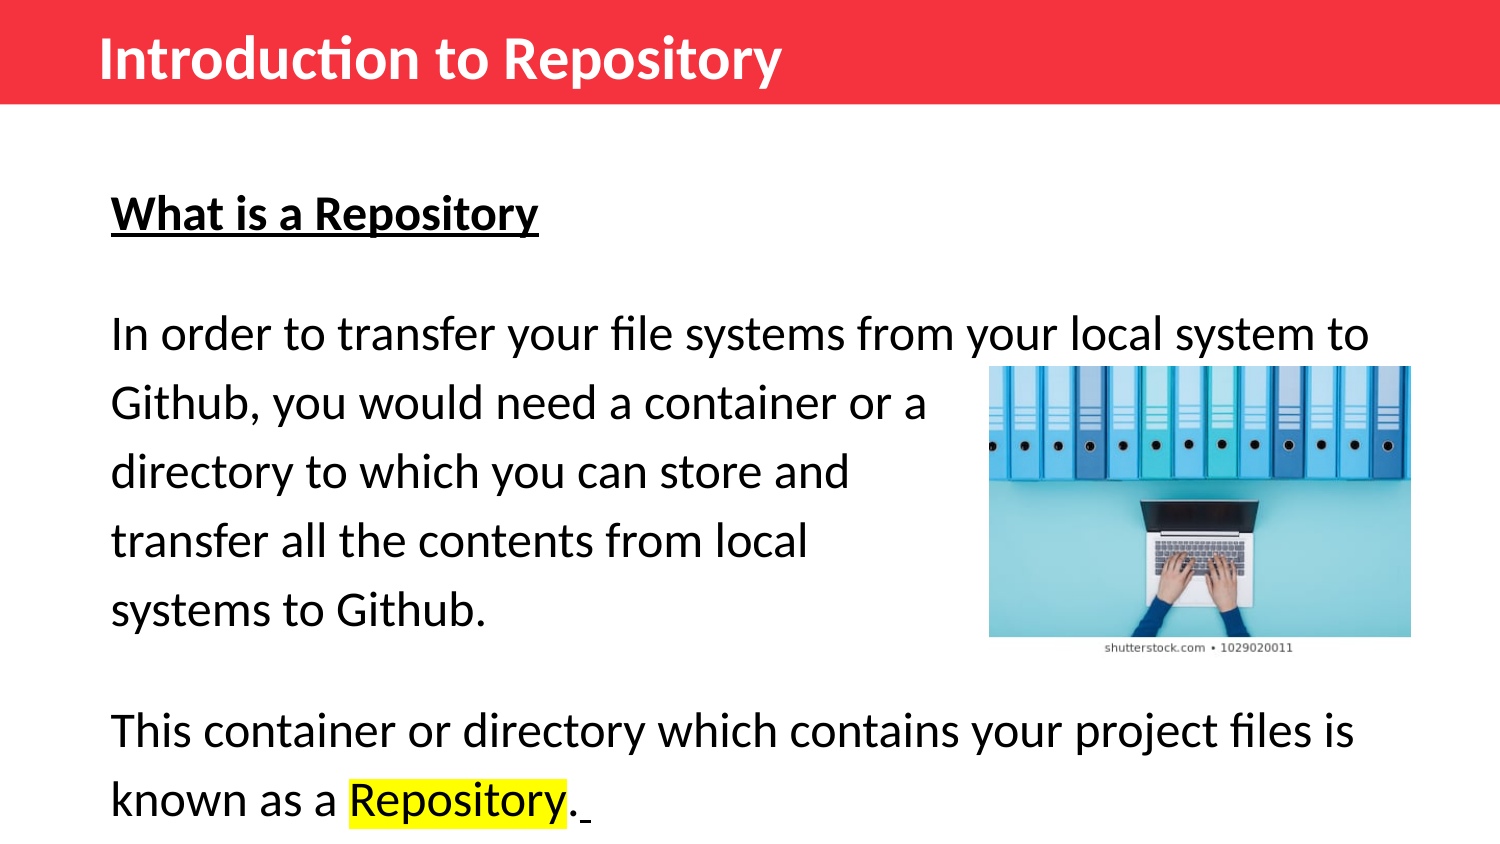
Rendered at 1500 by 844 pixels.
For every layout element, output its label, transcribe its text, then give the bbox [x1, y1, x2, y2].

text_box What is a Repository In order to transfer your file systems from your local system to Github, you would need a container or a directory to which you can store and transfer all the contents from local systems to Github. This container or directory which contains your project files is known as a Repository. [95, 155, 1411, 577]
text_box Introduction to Repository [83, 2, 1143, 138]
picture [988, 366, 1411, 659]
text_box [0, 0, 1500, 105]
